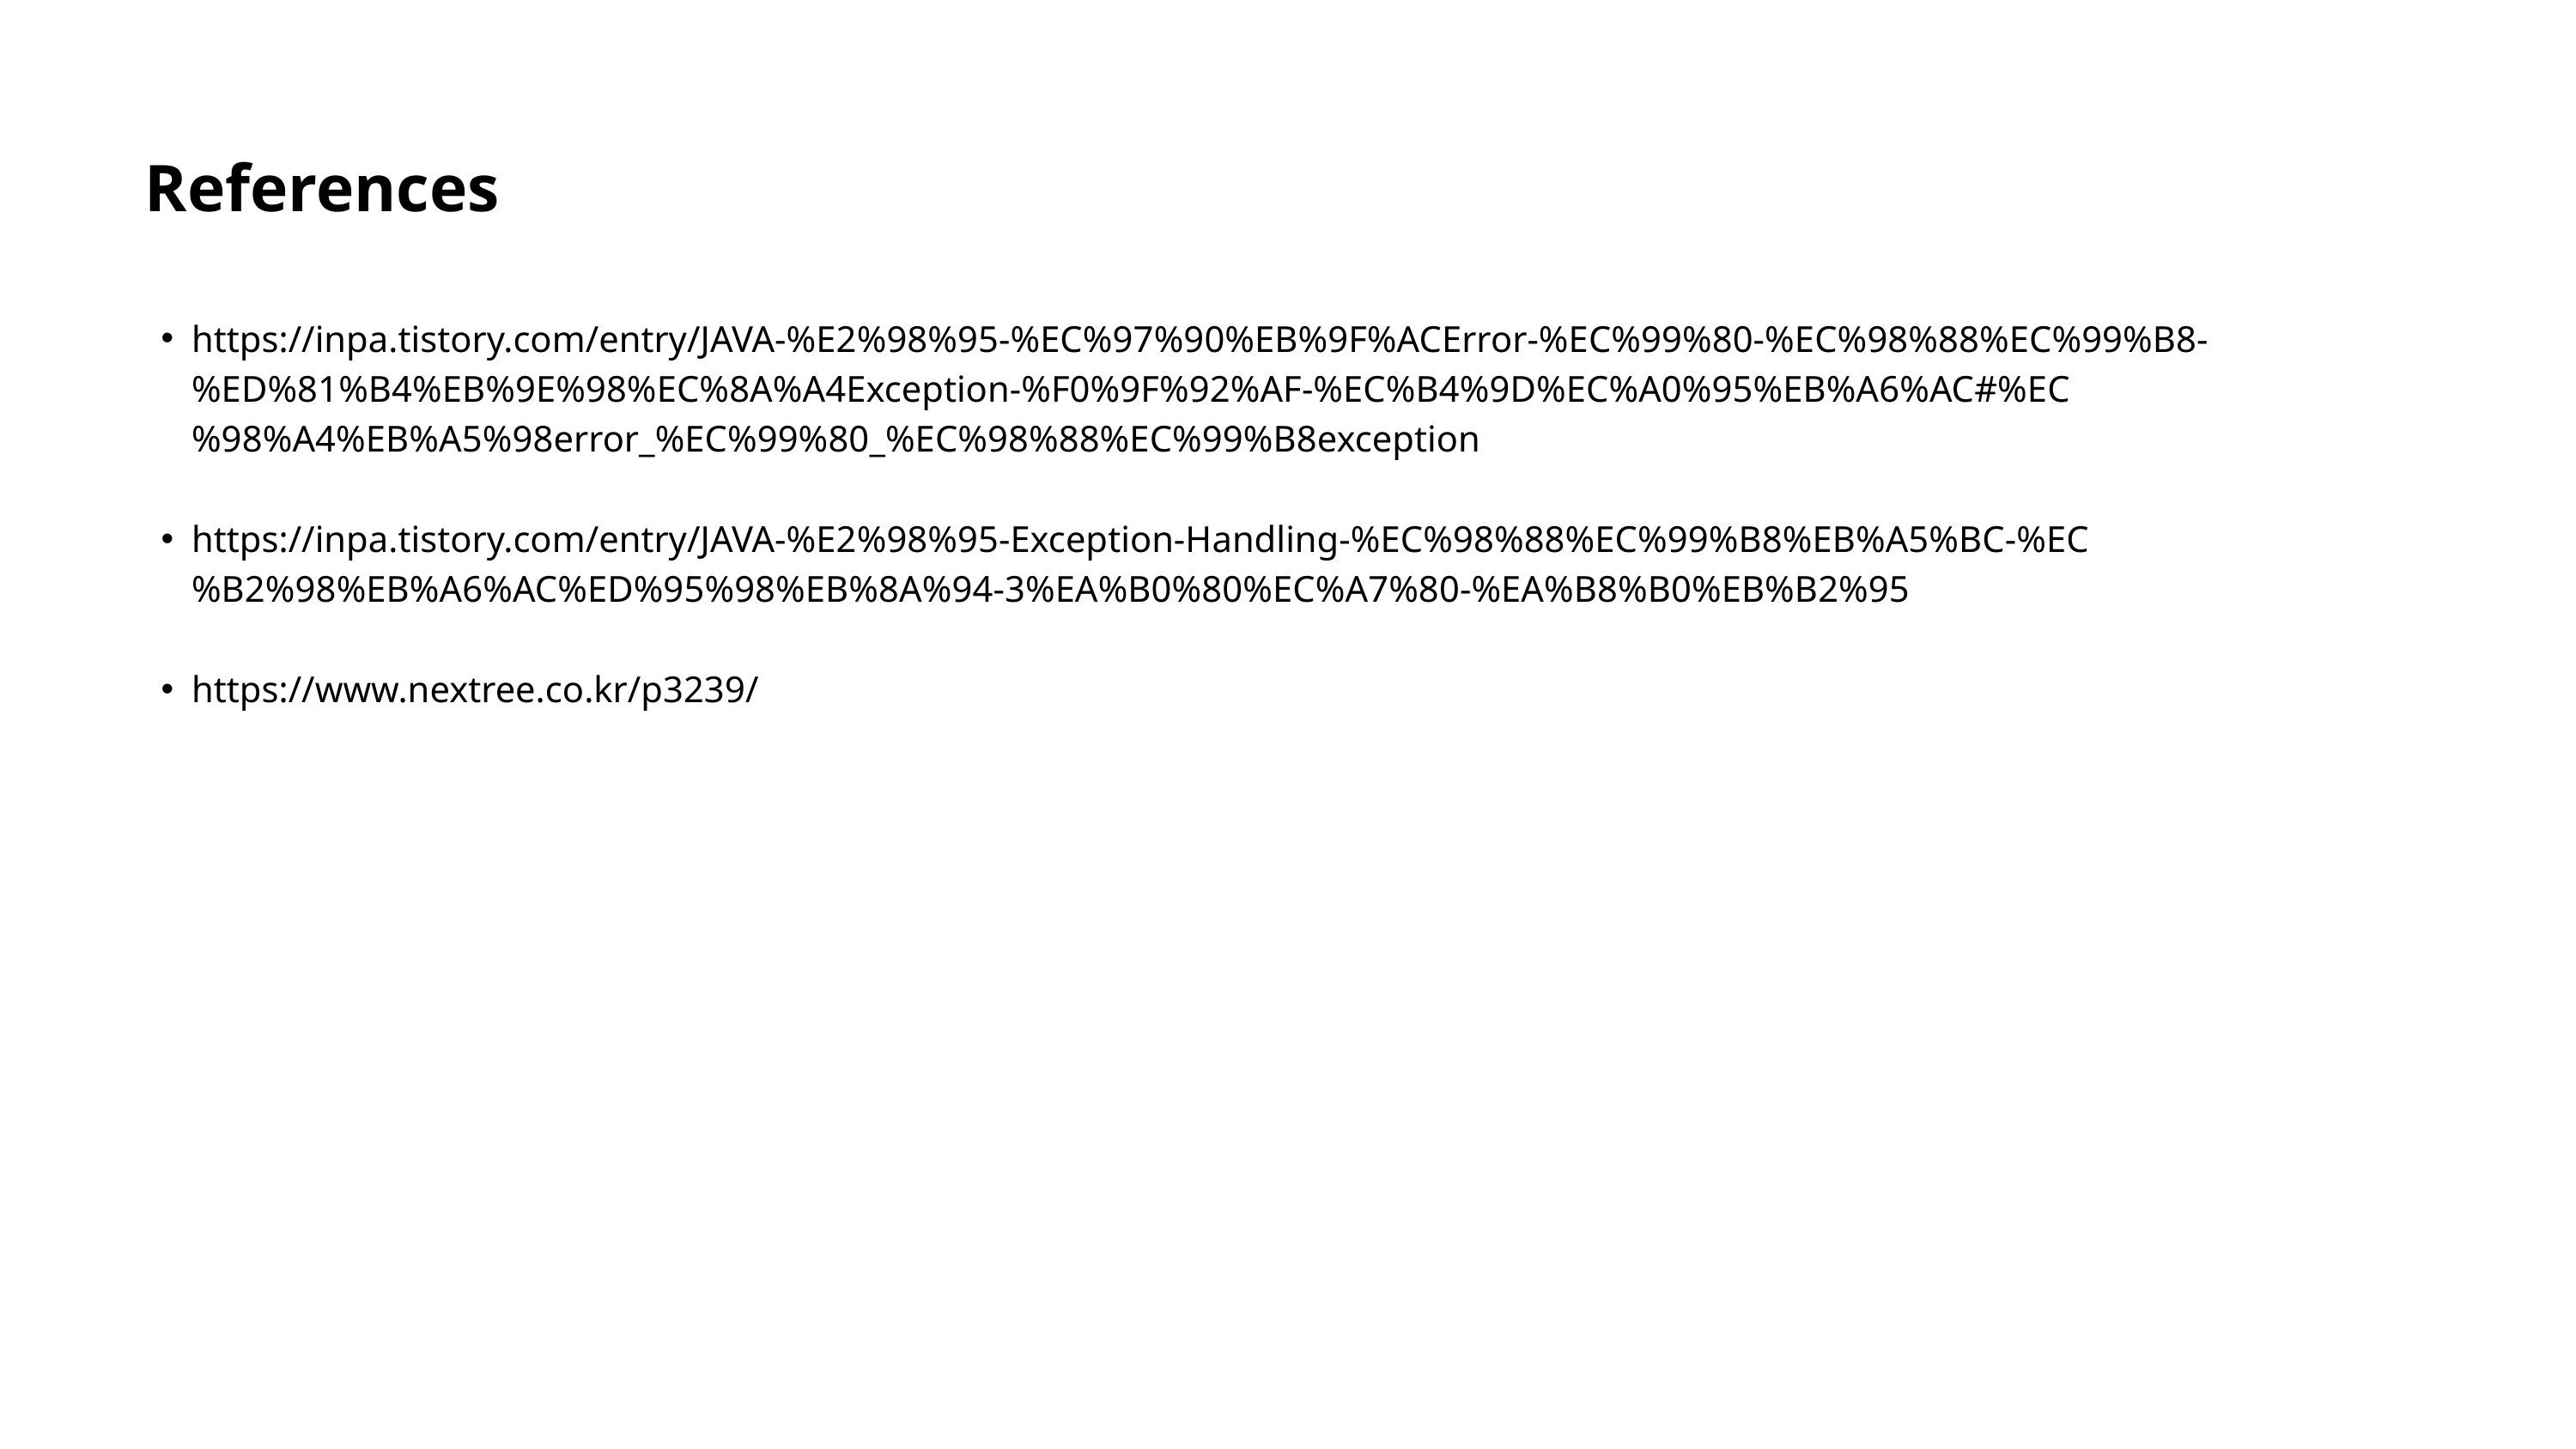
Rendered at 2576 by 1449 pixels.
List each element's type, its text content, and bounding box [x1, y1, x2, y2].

text_box https://inpa.tistory.com/entry/JAVA-%E2%98%95-%EC%97%90%EB%9F%ACError-%EC%99%80-%EC%98%88%EC%99%B8-%ED%81%B4%EB%9E%98%EC%8A%A4Exception-%F0%9F%92%AF-%EC%B4%9D%EC%A0%95%EB%A6%AC#%EC%98%A4%EB%A5%98error_%EC%99%80_%EC%98%88%EC%99%B8exception https://inpa.tistory.com/entry/JAVA-%E2%98%95-Exception-Handling-%EC%98%88%EC%99%B8%EB%A5%BC-%EC%B2%98%EB%A6%AC%ED%95%98%EB%8A%94-3%EA%B0%80%EC%A7%80-%EA%B8%B0%EB%B2%95 https://www.nextree.co.kr/p3239/ [131, 309, 2277, 710]
text_box References [144, 134, 1020, 225]
